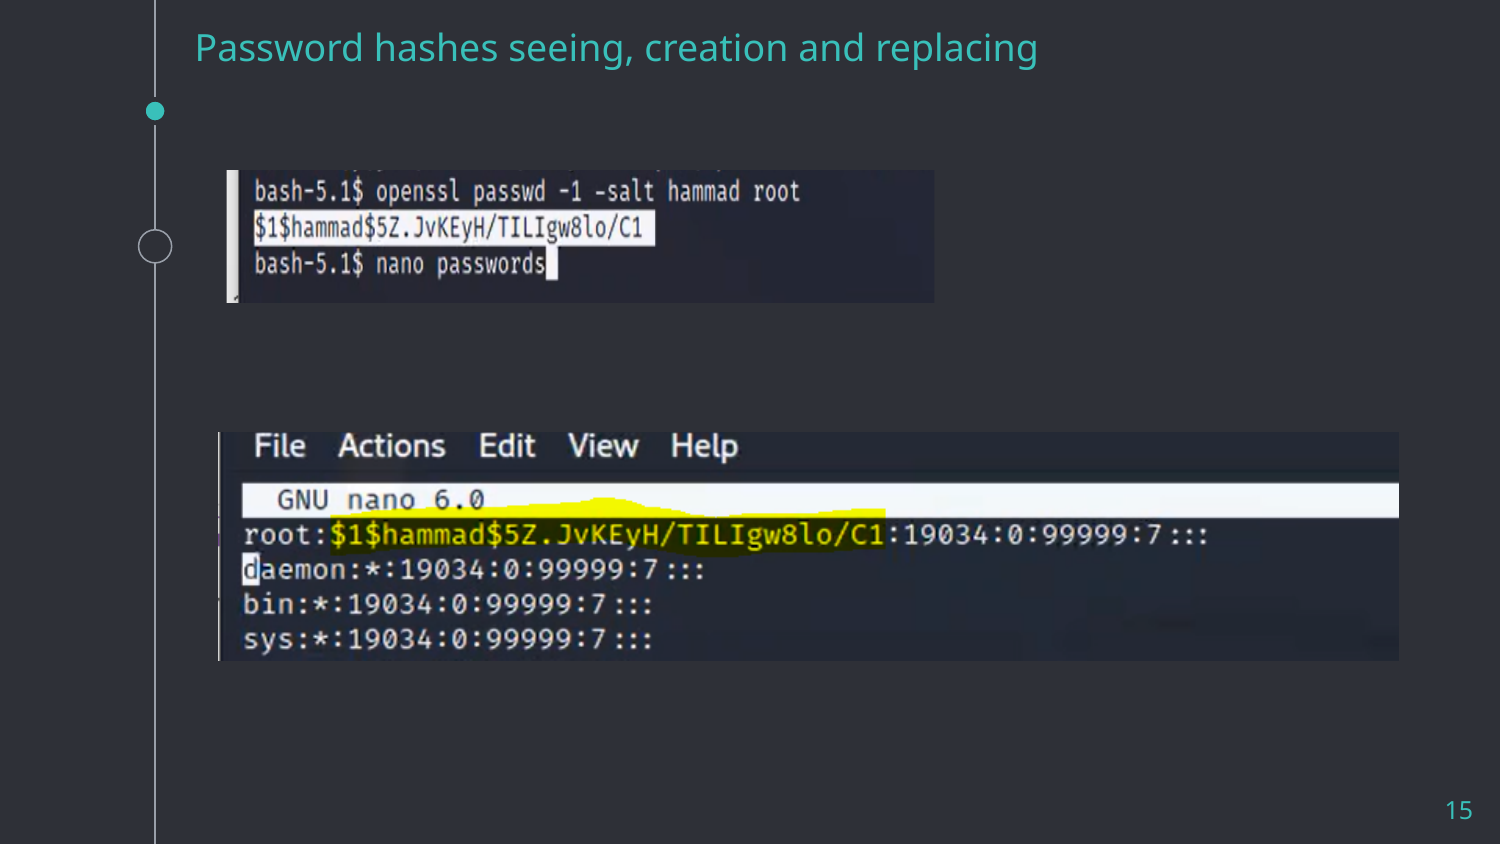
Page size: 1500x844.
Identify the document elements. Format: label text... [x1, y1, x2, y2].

picture [226, 169, 935, 303]
slide_number 15 [1398, 779, 1489, 832]
title Password hashes seeing, creation and replacing [179, 27, 1305, 85]
picture [218, 432, 1399, 661]
